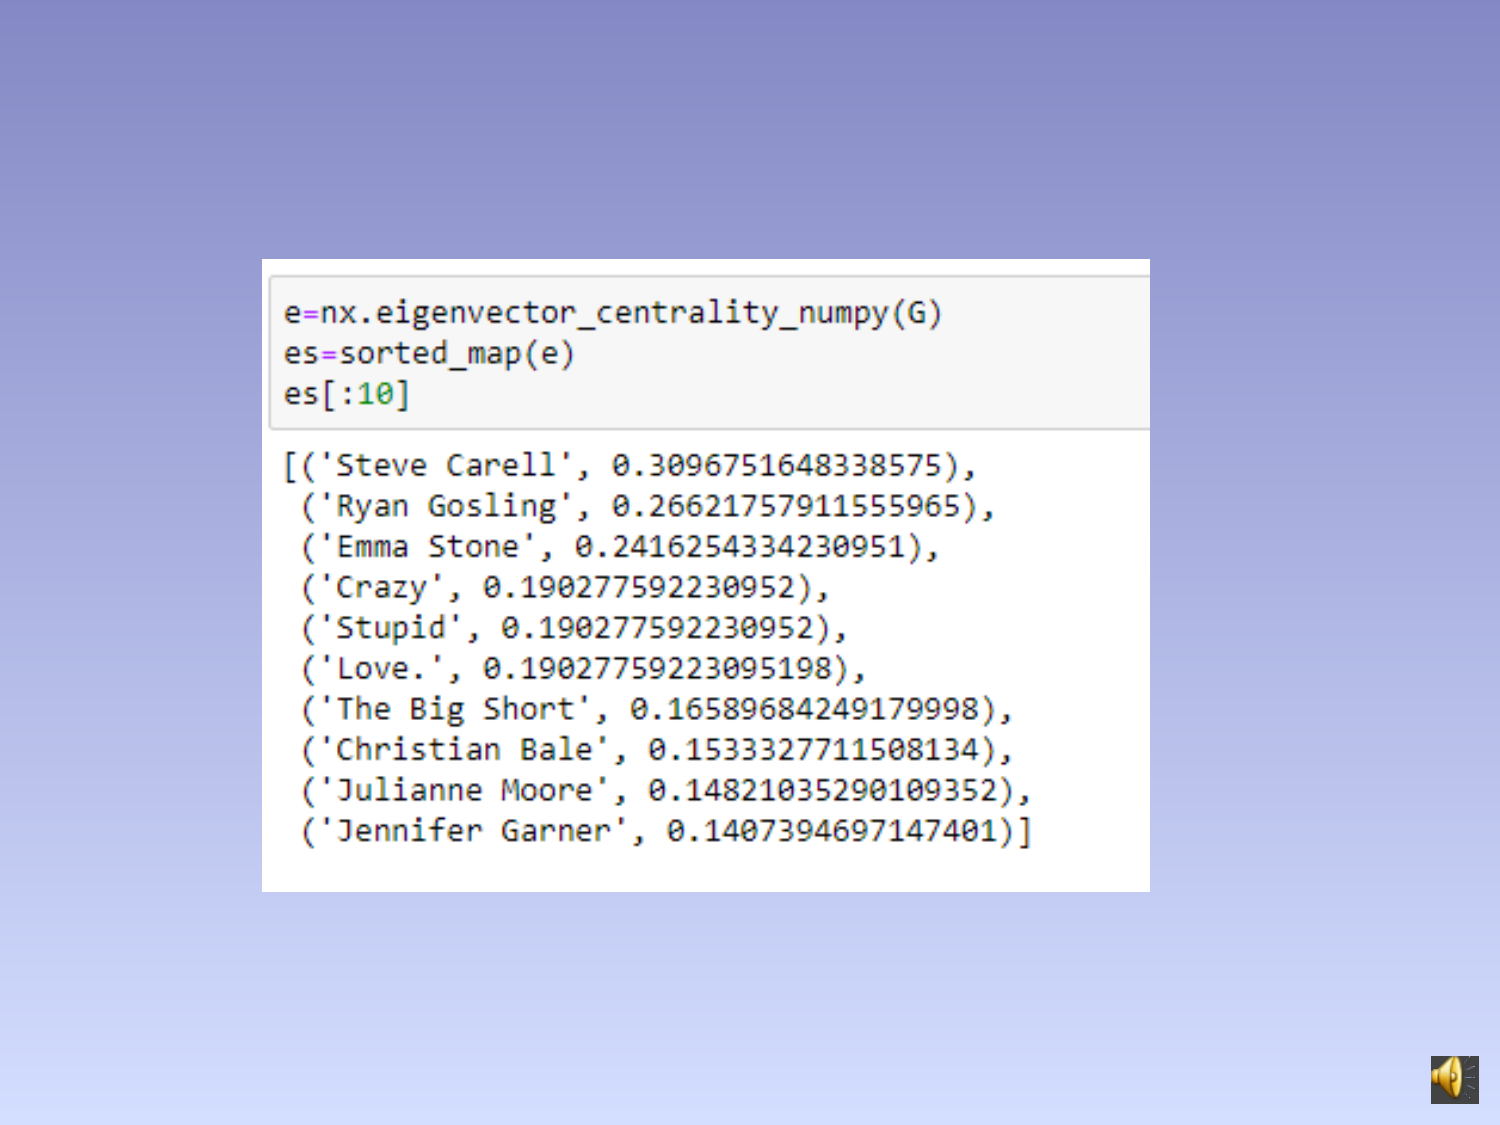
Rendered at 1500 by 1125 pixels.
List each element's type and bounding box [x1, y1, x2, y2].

picture [1429, 1054, 1481, 1106]
list [262, 259, 1151, 893]
